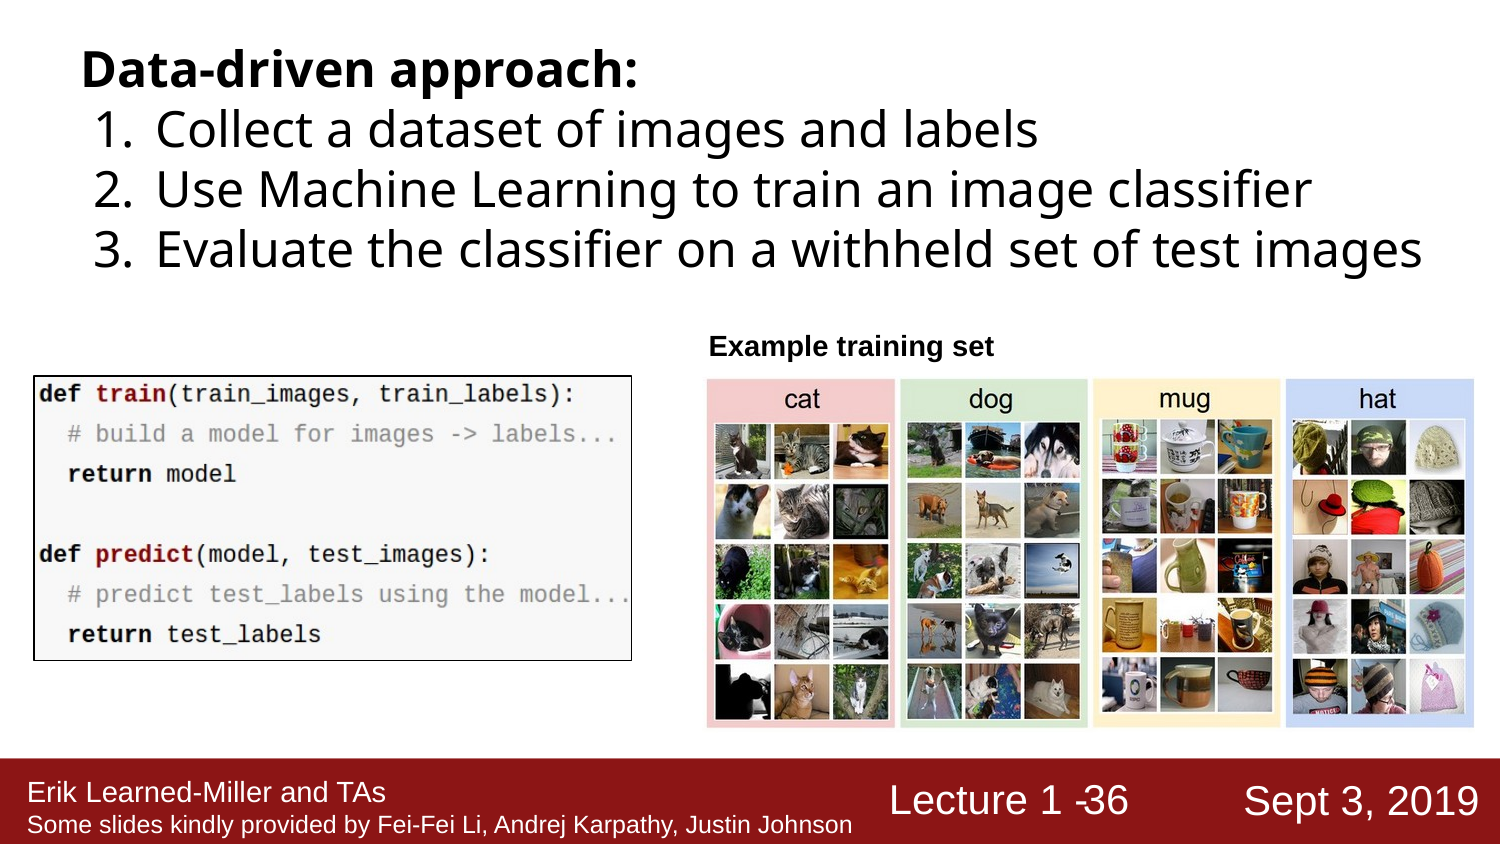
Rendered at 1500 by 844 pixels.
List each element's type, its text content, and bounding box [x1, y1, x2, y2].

picture [702, 376, 1475, 733]
slide_number ‹#› [1054, 765, 1145, 831]
picture [34, 376, 632, 660]
title Data-driven approach: Collect a dataset of images and labels Use Machine Learning to train an image classifier Evaluate the classifier on a withheld set of test images [65, 87, 1500, 229]
text_box Example training set [502, 312, 1202, 364]
